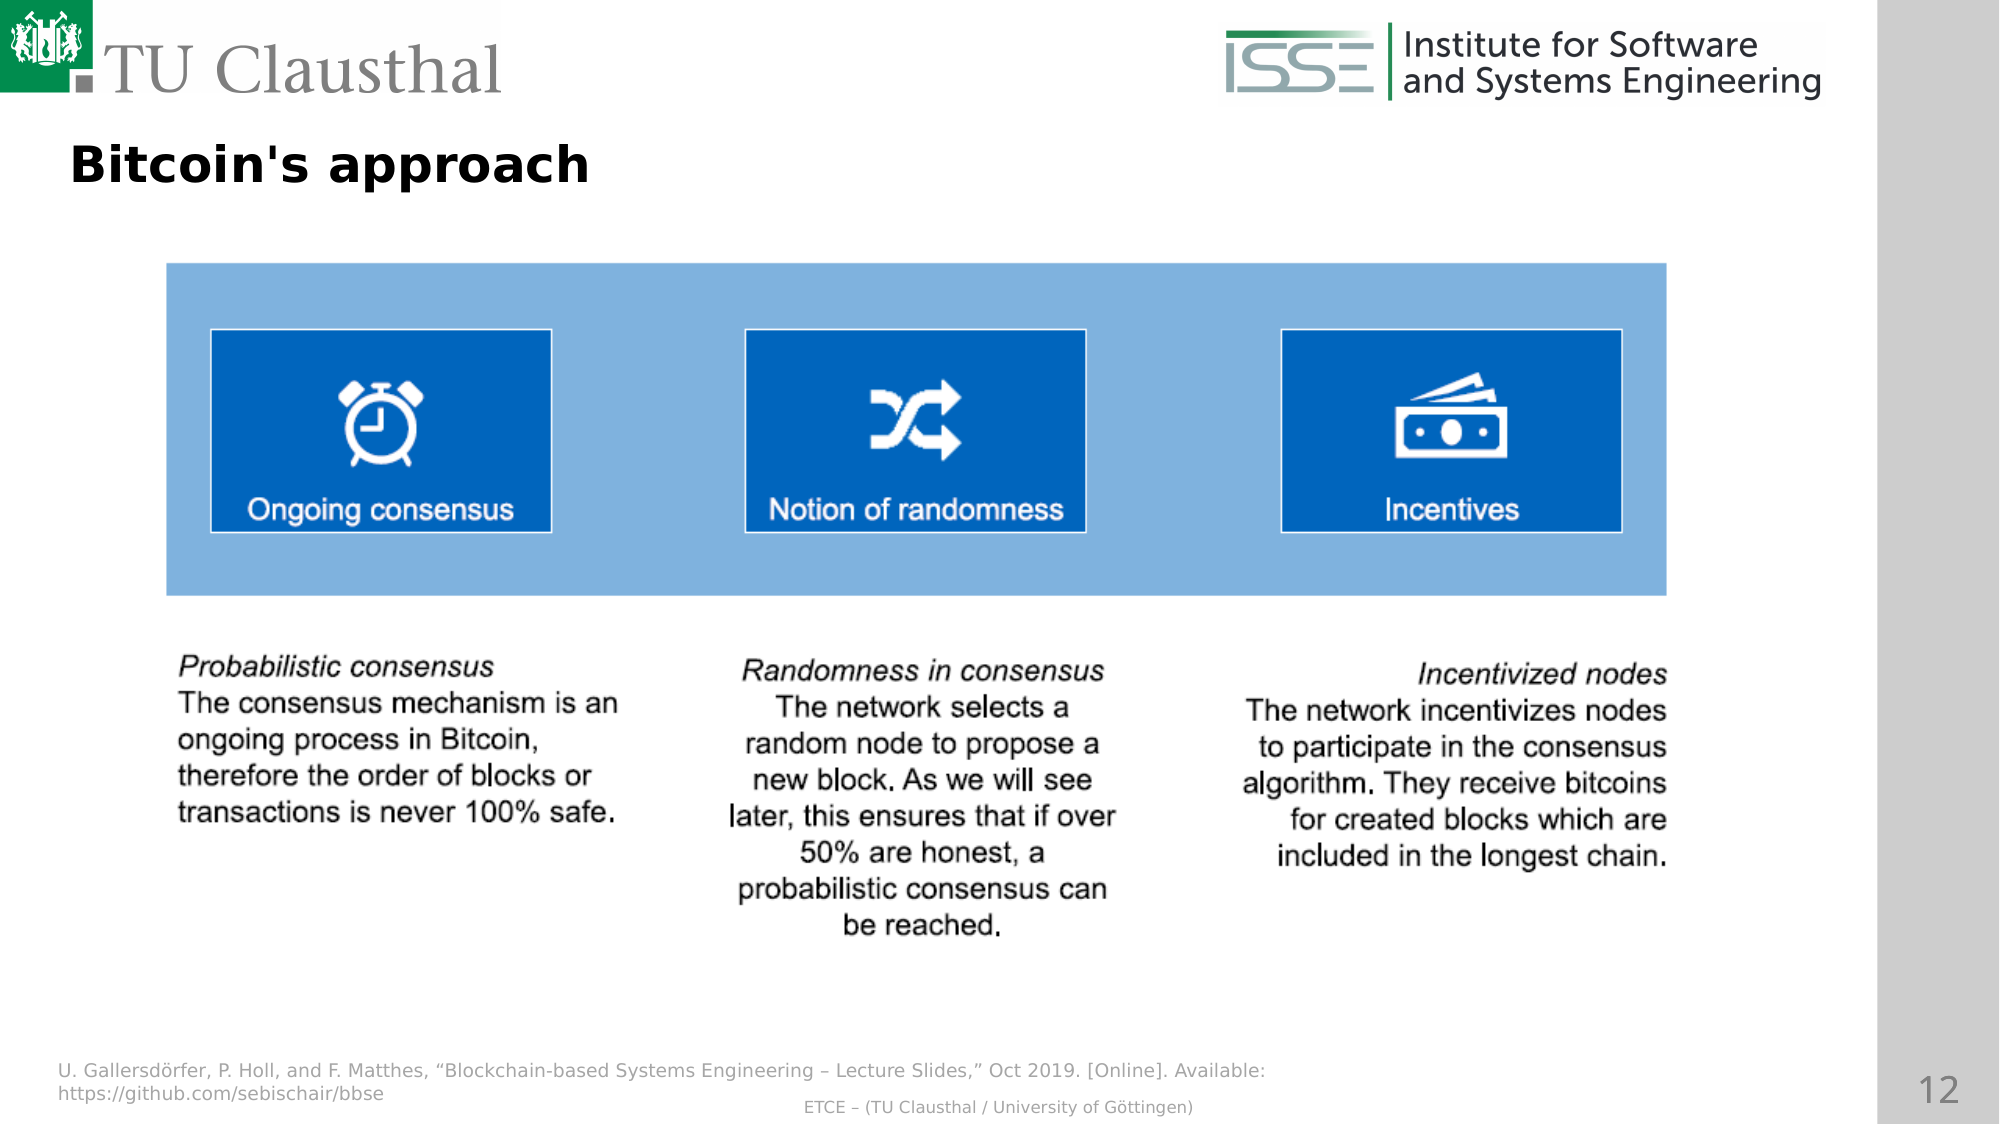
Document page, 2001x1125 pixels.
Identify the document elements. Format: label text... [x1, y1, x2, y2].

text_box Bitcoin's approach [55, 125, 1818, 208]
picture [1218, 22, 1826, 107]
text_box U. Gallersdörfer, P. Holl, and F. Matthes, “Blockchain-based Systems Engineering – Lecture Slides,” Oct 2019. [Online]. Available: https://github.com/sebischair/bbse [43, 1051, 1521, 1112]
picture [136, 229, 1695, 975]
picture [0, 0, 501, 93]
